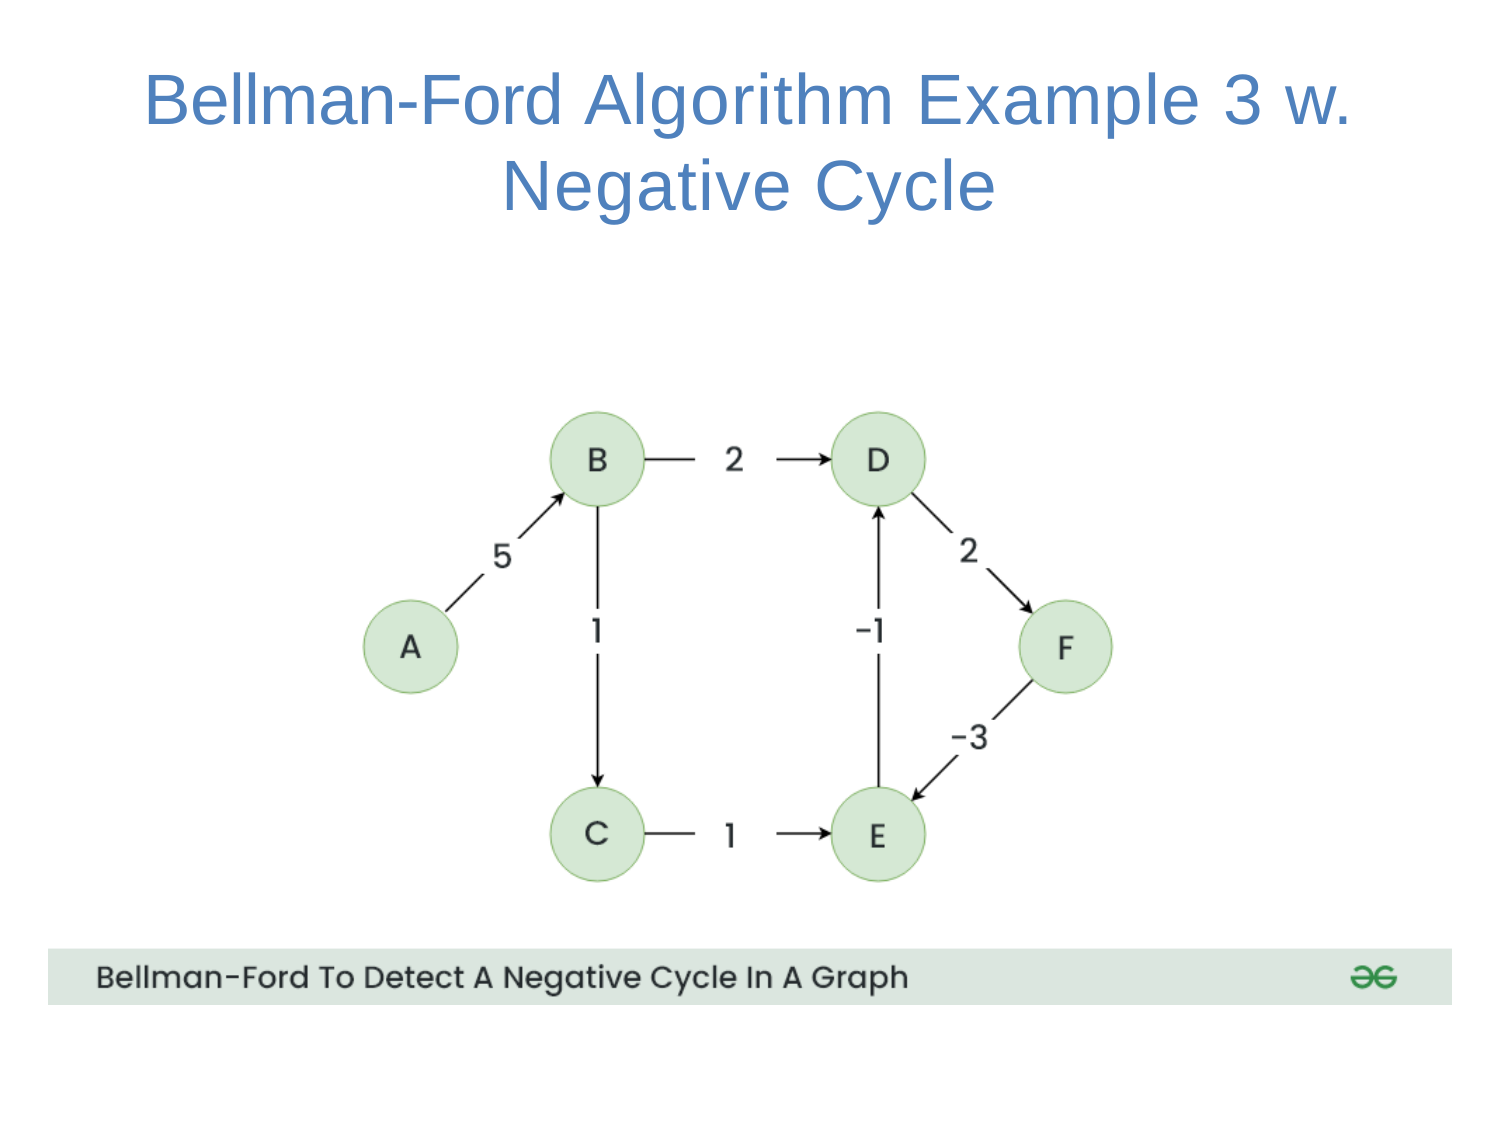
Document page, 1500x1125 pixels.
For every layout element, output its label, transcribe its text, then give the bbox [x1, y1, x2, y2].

title Bellman-Ford Algorithm Example 3 w. Negative Cycle [75, 45, 1425, 233]
picture [48, 303, 1452, 1006]
